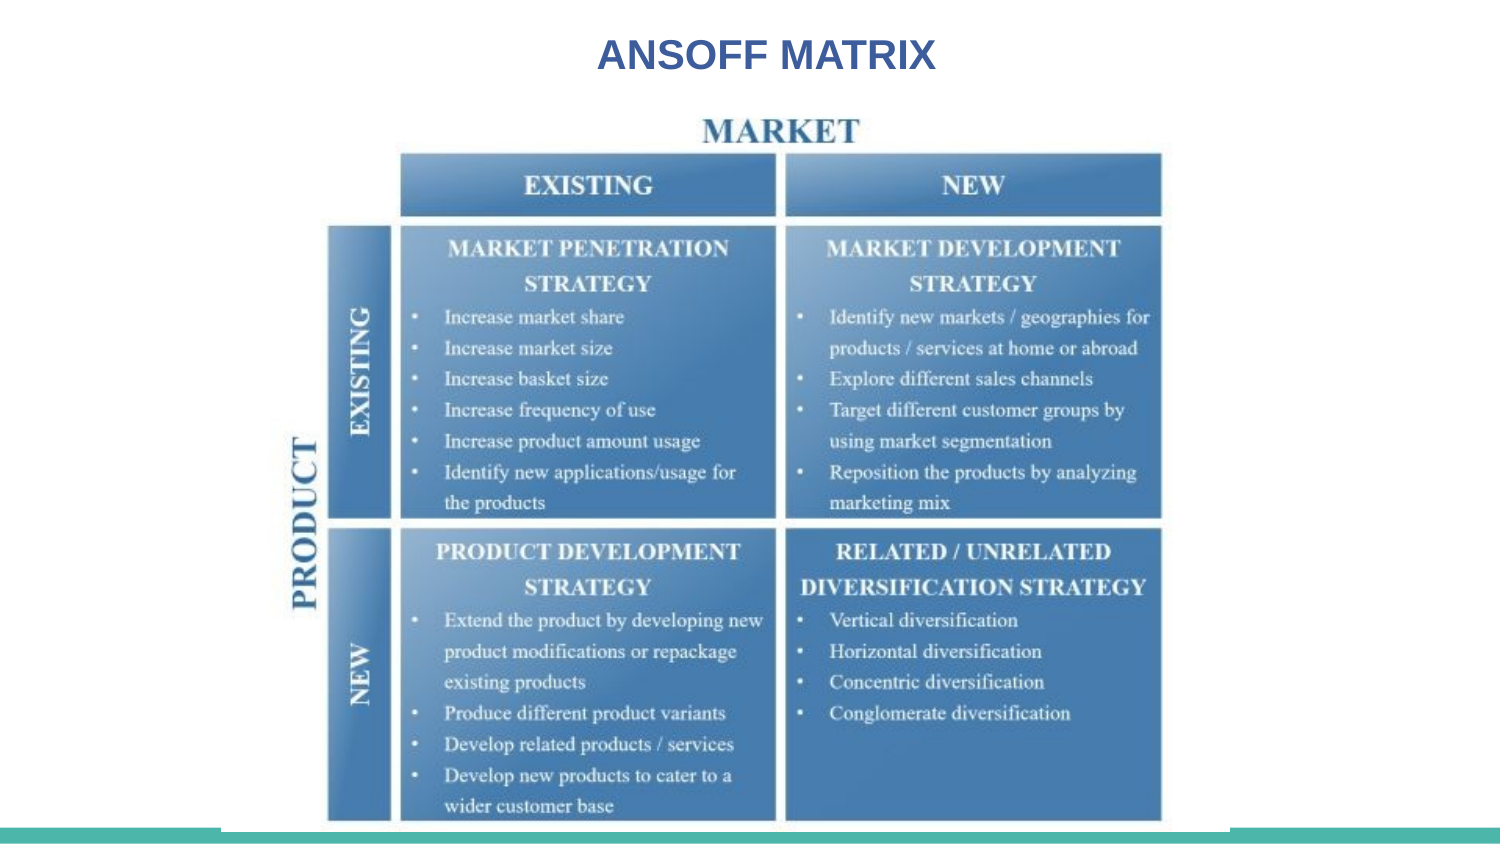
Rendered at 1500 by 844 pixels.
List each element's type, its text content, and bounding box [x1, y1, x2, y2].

picture [221, 93, 1230, 832]
title ANSOFF MATRIX [594, 25, 1044, 92]
